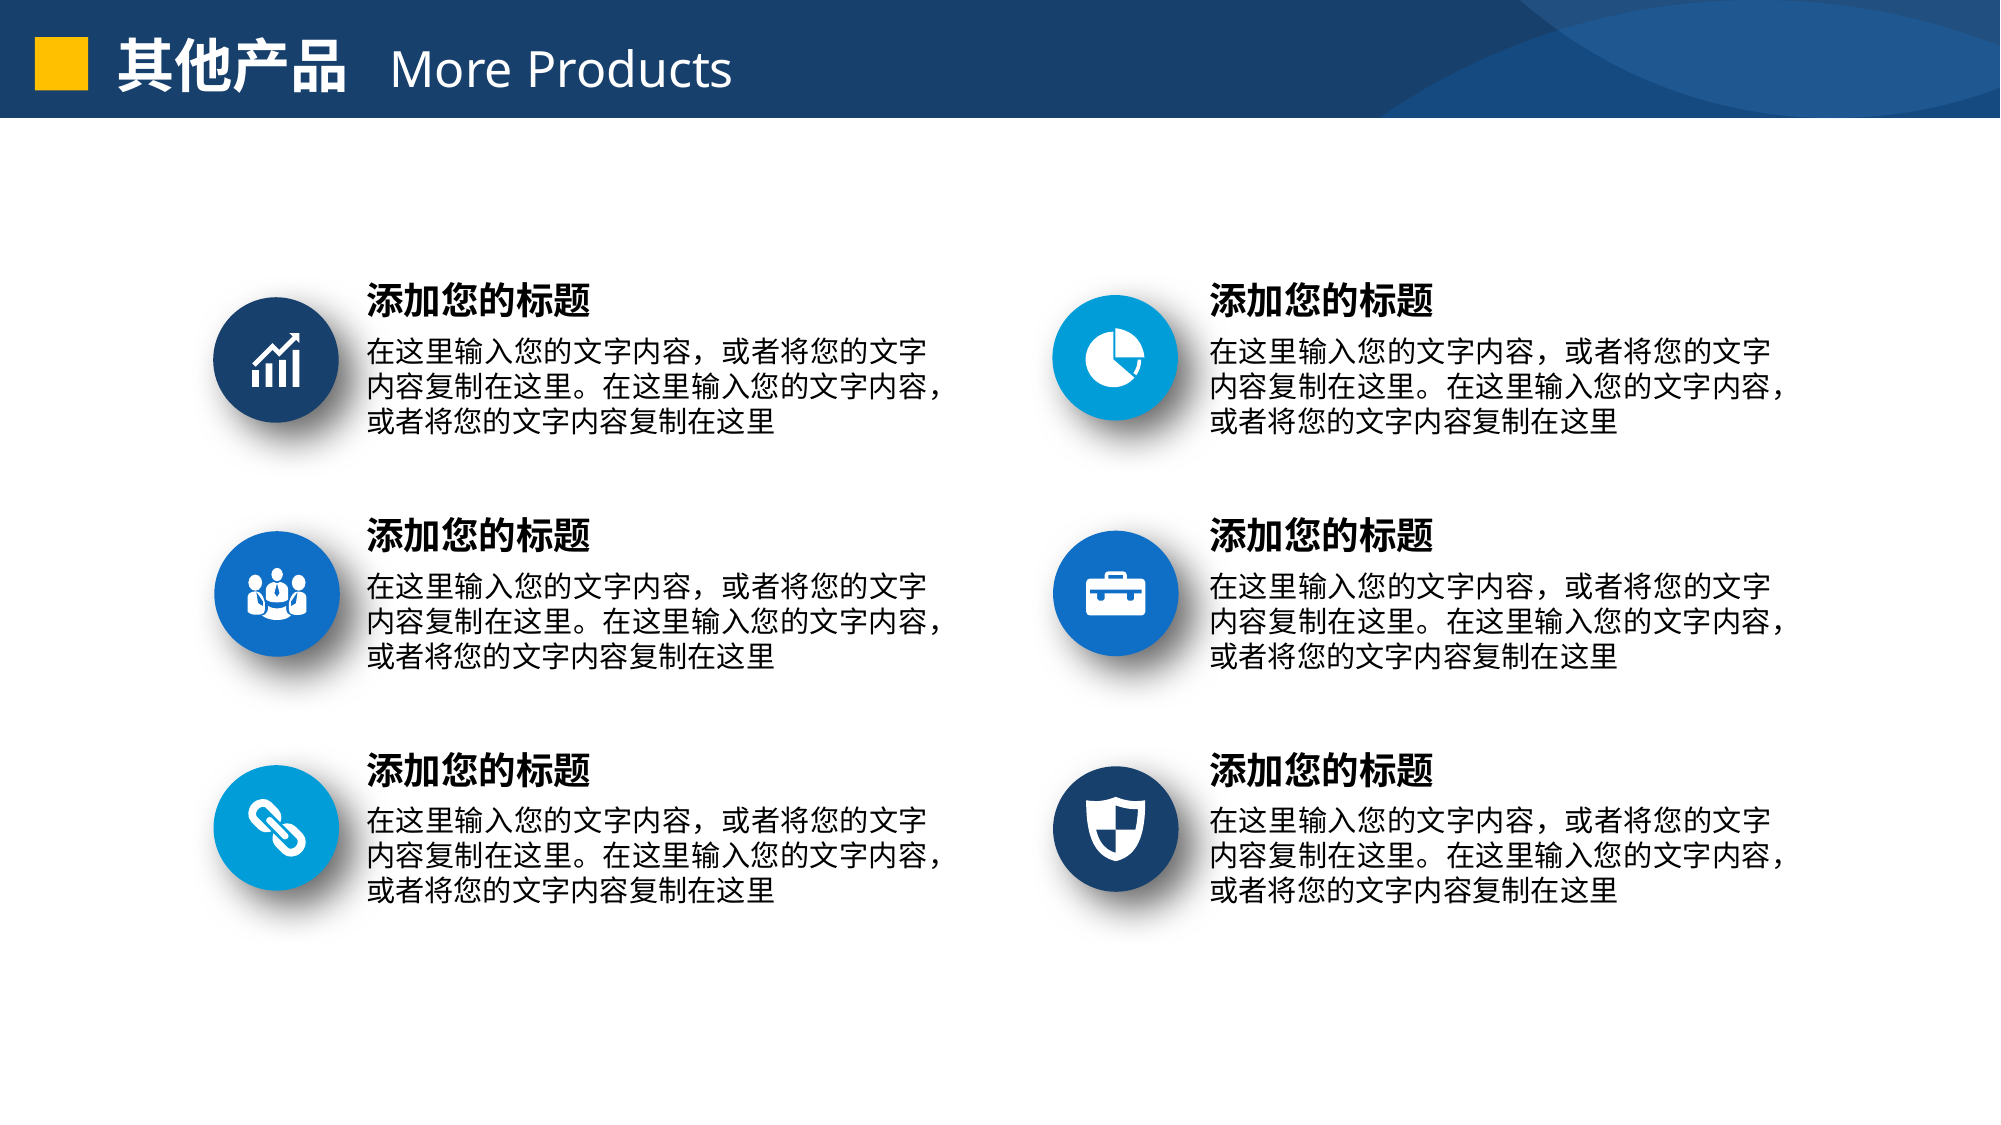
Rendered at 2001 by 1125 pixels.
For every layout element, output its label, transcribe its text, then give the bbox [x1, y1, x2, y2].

text_box 在这里输入您的文字内容，或者将您的文字内容复制在这里。在这里输入您的文字内容，或者将您的文字内容复制在这里 [1194, 795, 1787, 915]
text_box [266, 816, 289, 840]
text_box 添加您的标题 [1194, 504, 1561, 565]
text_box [247, 567, 307, 620]
text_box 添加您的标题 [1194, 269, 1561, 330]
text_box 在这里输入您的文字内容，或者将您的文字内容复制在这里。在这里输入您的文字内容，或者将您的文字内容复制在这里 [351, 325, 944, 446]
text_box [252, 333, 300, 367]
text_box [272, 823, 306, 857]
text_box [1051, 294, 1179, 422]
text_box 在这里输入您的文字内容，或者将您的文字内容复制在这里。在这里输入您的文字内容，或者将您的文字内容复制在这里 [351, 560, 944, 681]
text_box 添加您的标题 [1194, 739, 1561, 799]
text_box [279, 359, 286, 387]
text_box [213, 530, 341, 658]
text_box [292, 349, 300, 387]
text_box [213, 764, 340, 892]
text_box 添加您的标题 [351, 504, 718, 565]
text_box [0, 0, 2000, 119]
text_box 在这里输入您的文字内容，或者将您的文字内容复制在这里。在这里输入您的文字内容，或者将您的文字内容复制在这里 [1194, 325, 1787, 446]
text_box [1086, 796, 1146, 862]
text_box 在这里输入您的文字内容，或者将您的文字内容复制在这里。在这里输入您的文字内容，或者将您的文字内容复制在这里 [351, 795, 944, 915]
text_box [212, 296, 340, 424]
text_box [1052, 765, 1180, 893]
text_box [1052, 530, 1180, 657]
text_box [1085, 328, 1145, 388]
text_box [248, 798, 282, 833]
text_box [265, 363, 273, 387]
text_box [252, 370, 259, 387]
text_box 添加您的标题 [351, 269, 718, 330]
text_box 添加您的标题 [351, 739, 718, 799]
text_box [1086, 571, 1146, 616]
text_box 在这里输入您的文字内容，或者将您的文字内容复制在这里。在这里输入您的文字内容，或者将您的文字内容复制在这里 [1194, 560, 1787, 681]
